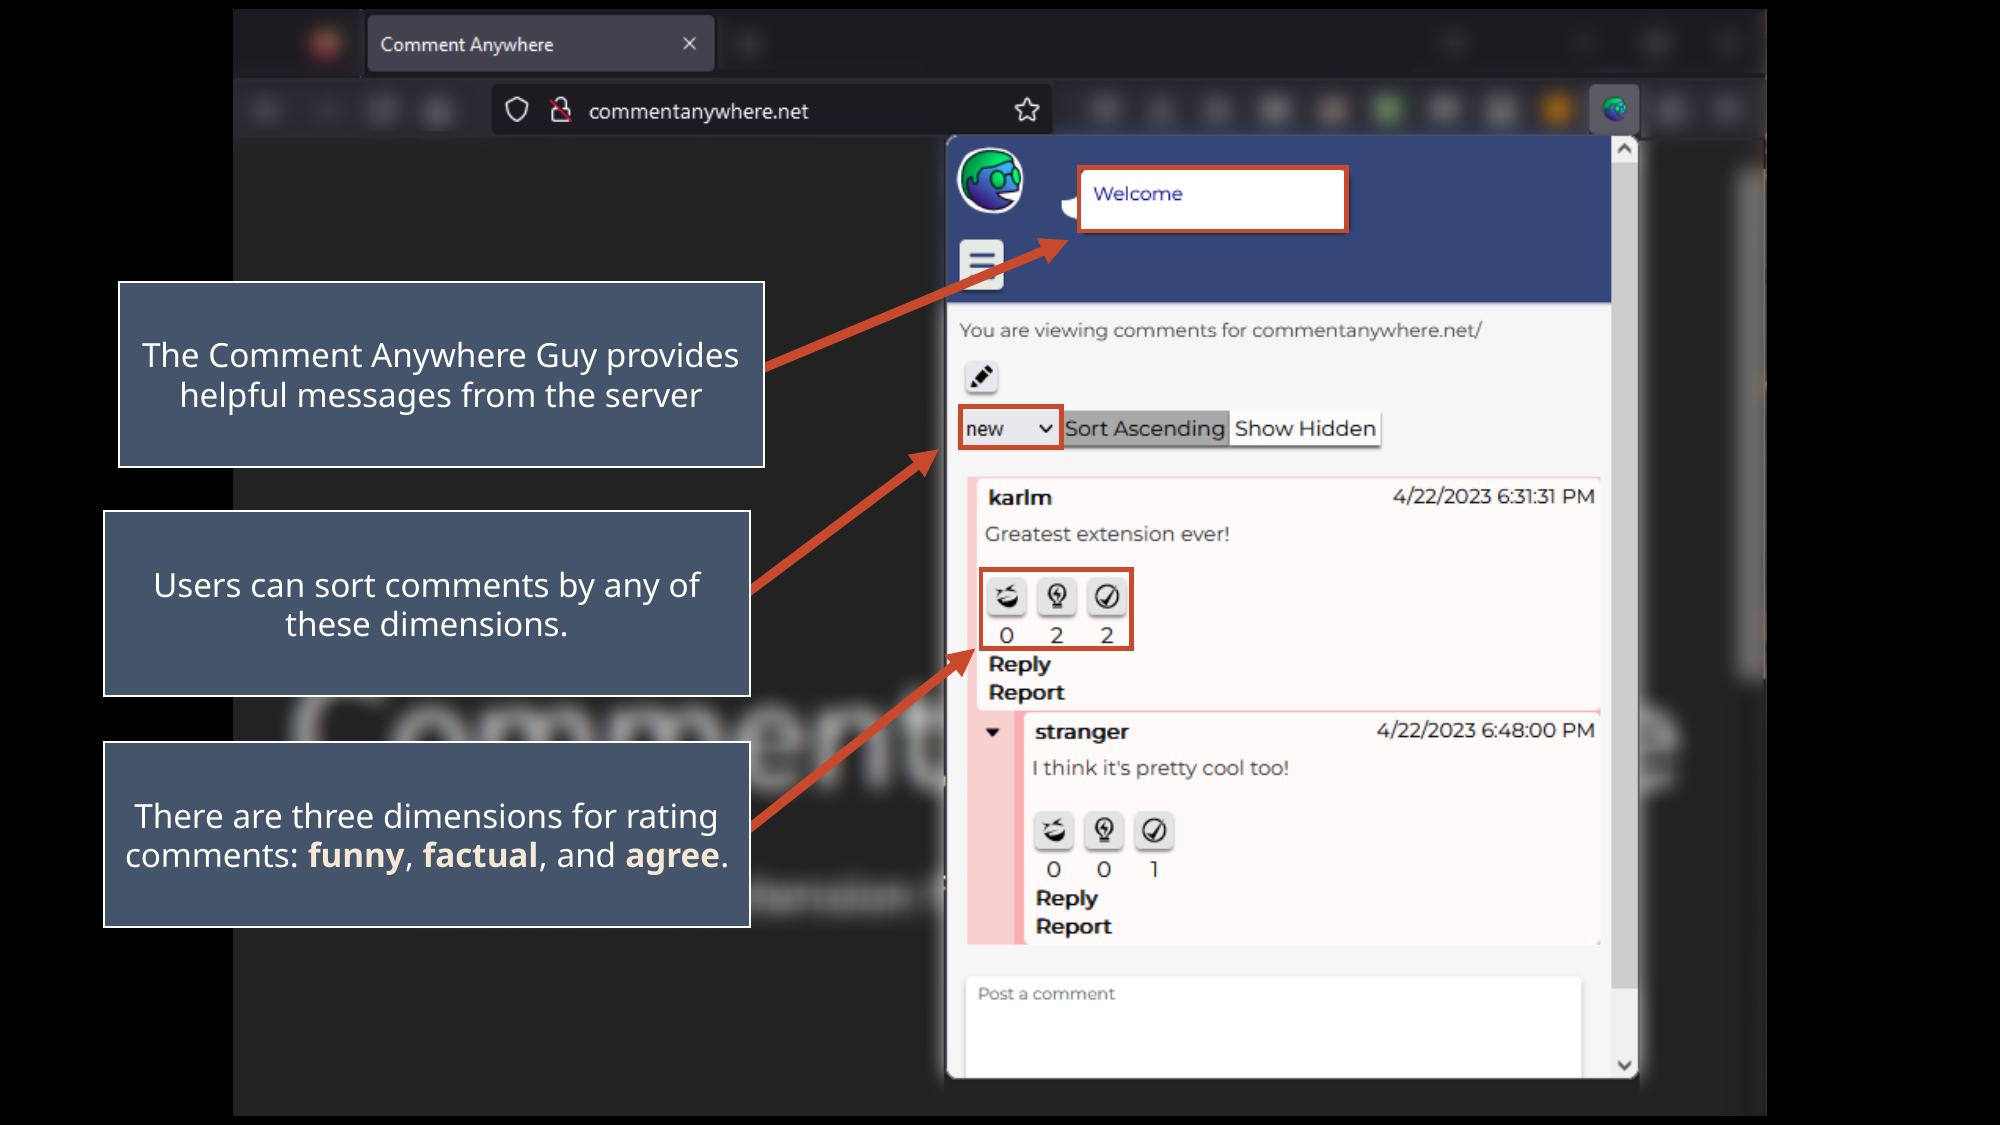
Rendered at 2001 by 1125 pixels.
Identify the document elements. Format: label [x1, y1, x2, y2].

text_box [104, 406, 1062, 569]
text_box [104, 569, 1132, 928]
text_box [118, 167, 1347, 467]
picture [233, 9, 1767, 1116]
